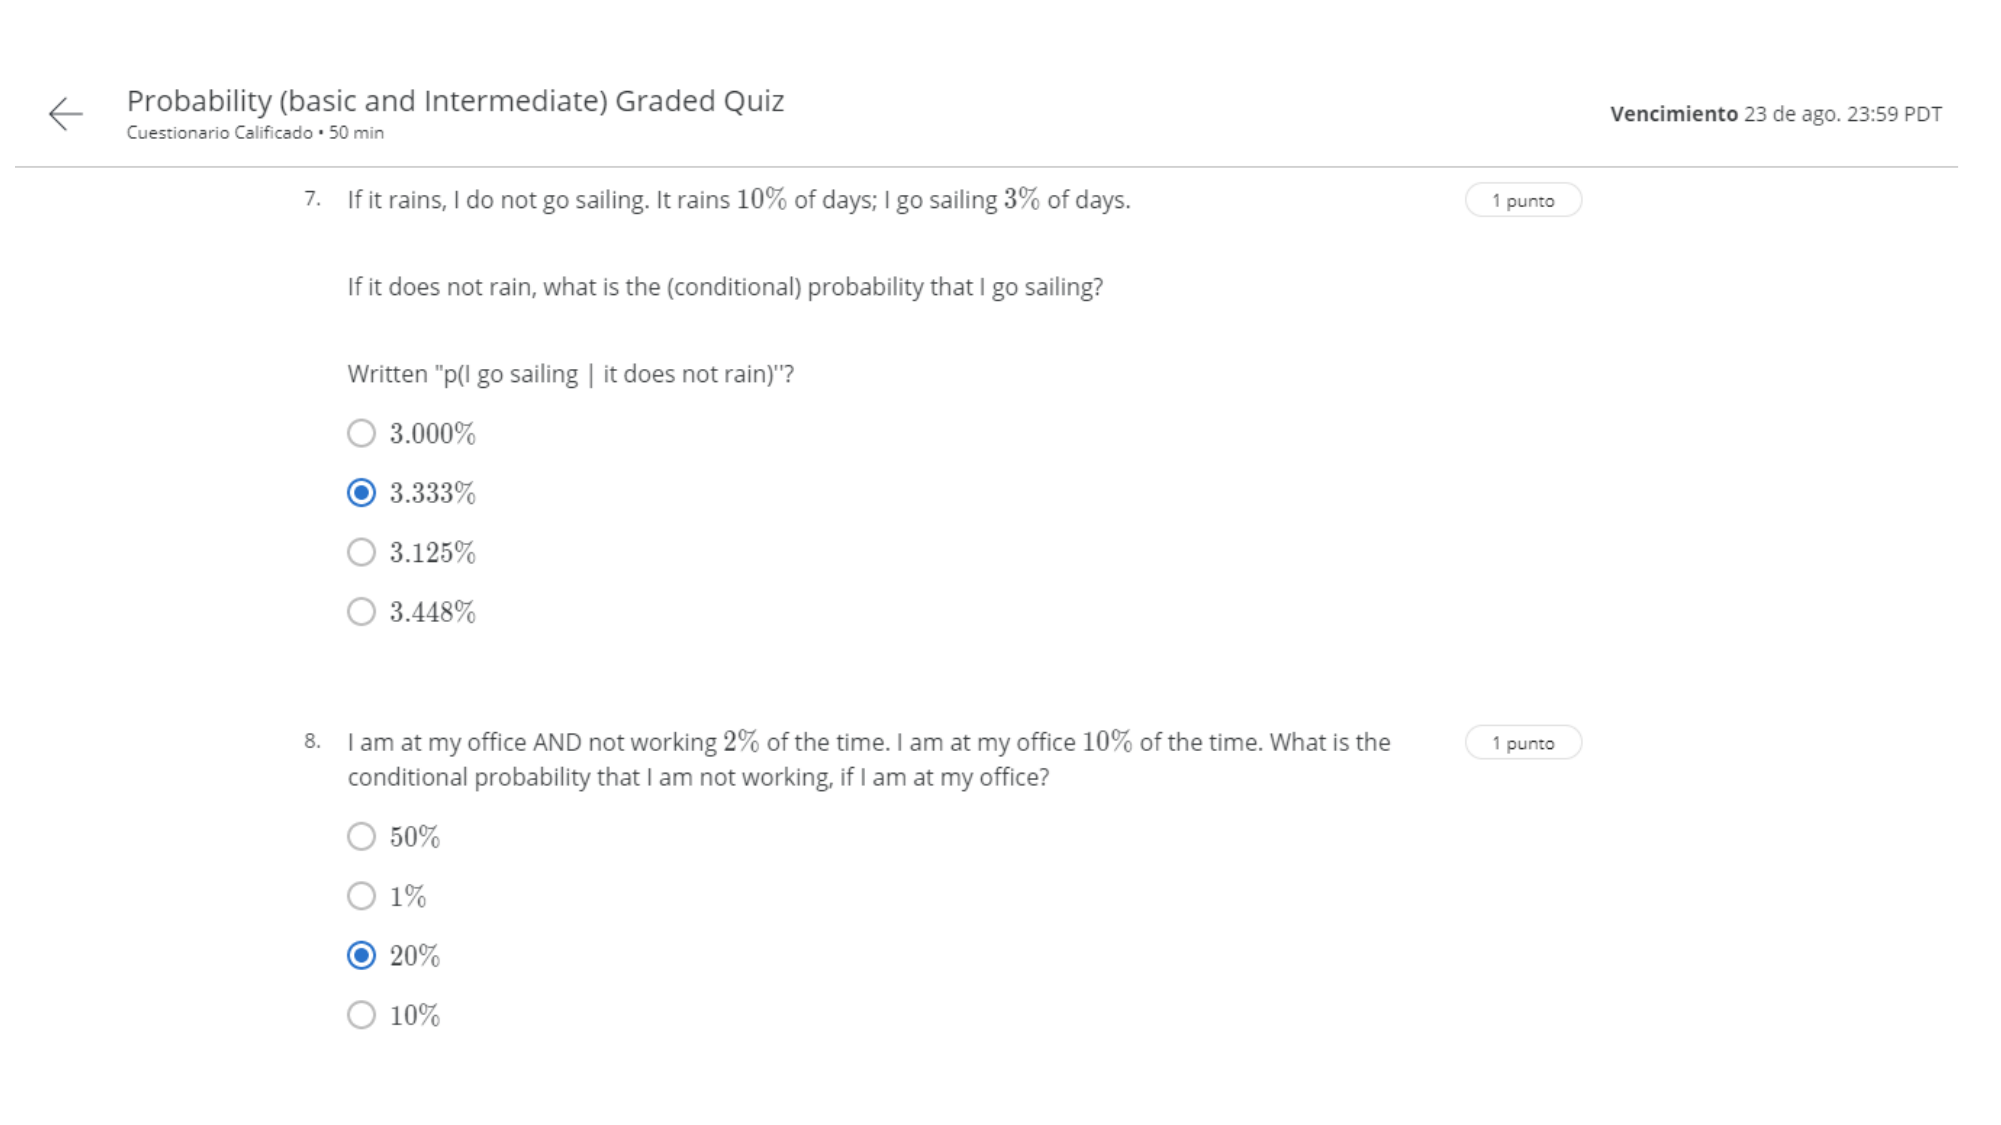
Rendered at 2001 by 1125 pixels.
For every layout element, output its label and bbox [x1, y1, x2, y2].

picture [15, 78, 1959, 1044]
